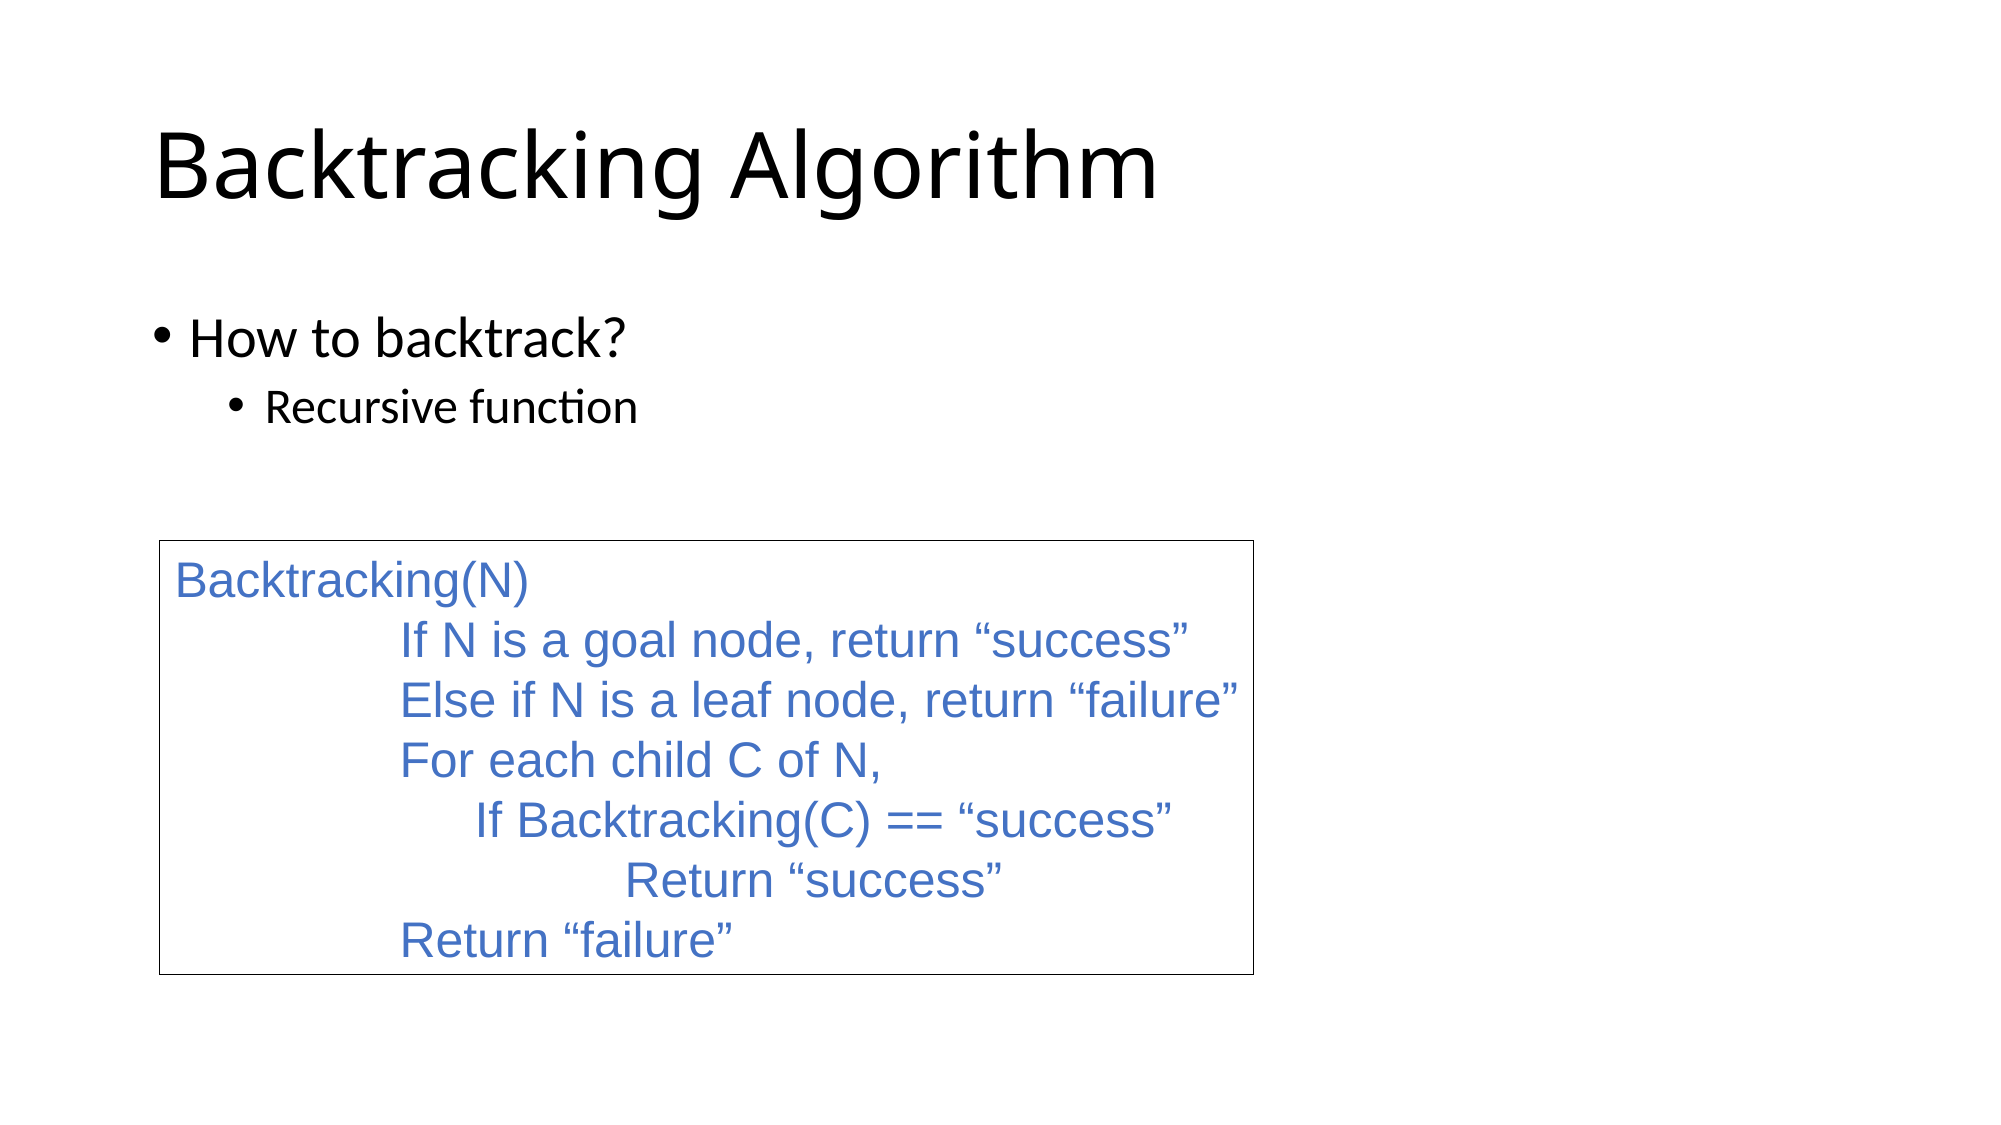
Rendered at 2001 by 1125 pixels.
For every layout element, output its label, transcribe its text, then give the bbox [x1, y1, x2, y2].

title Backtracking Algorithm [137, 59, 1863, 278]
list How to backtrack? Recursive function [137, 299, 1863, 635]
text_box Backtracking(N) If N is a goal node, return “success” Else if N is a leaf node, return “failure” For each child C of N, If Backtracking(C) == “success” Return “success” Return “failure” [159, 540, 1254, 975]
